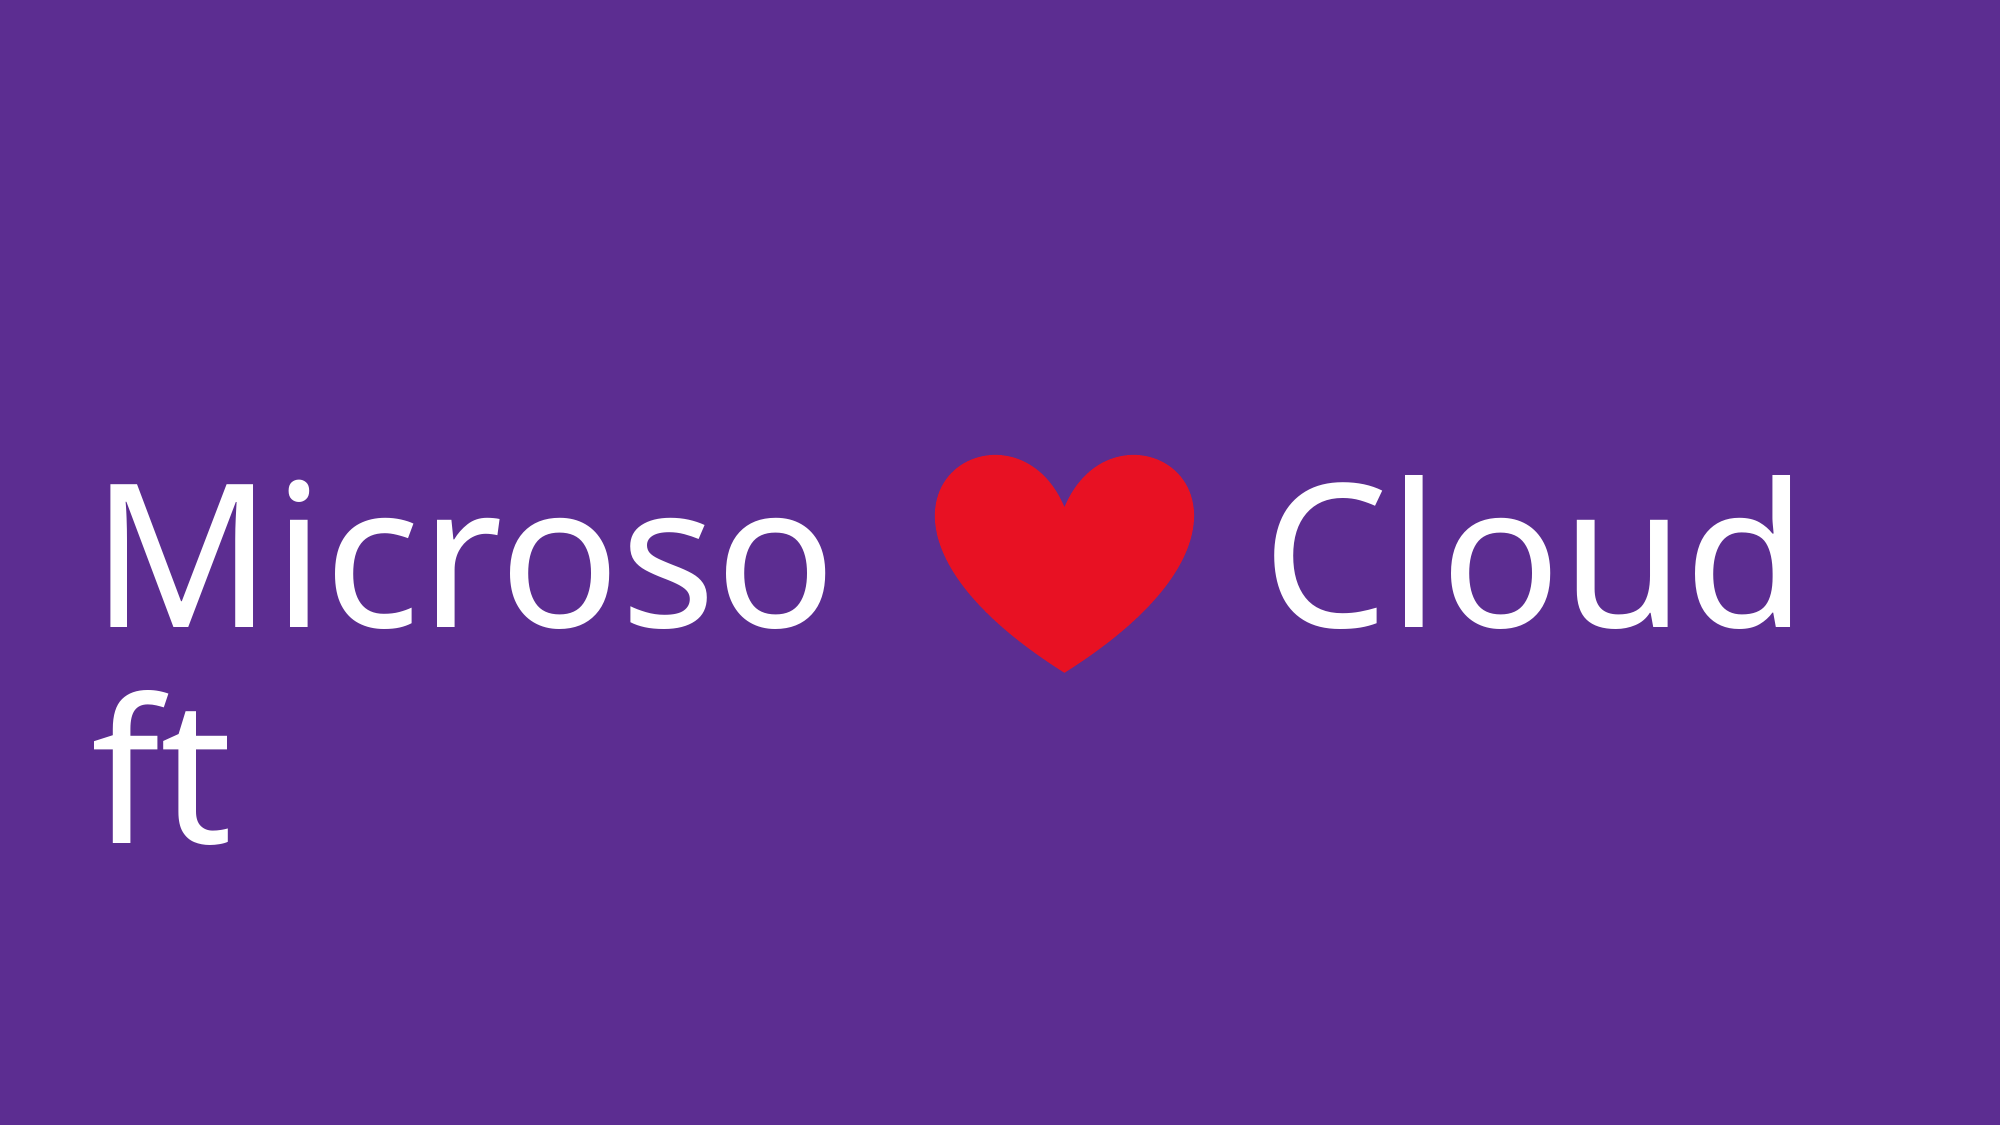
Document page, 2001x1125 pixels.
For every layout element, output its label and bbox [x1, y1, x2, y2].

text_box [62, 431, 1938, 698]
